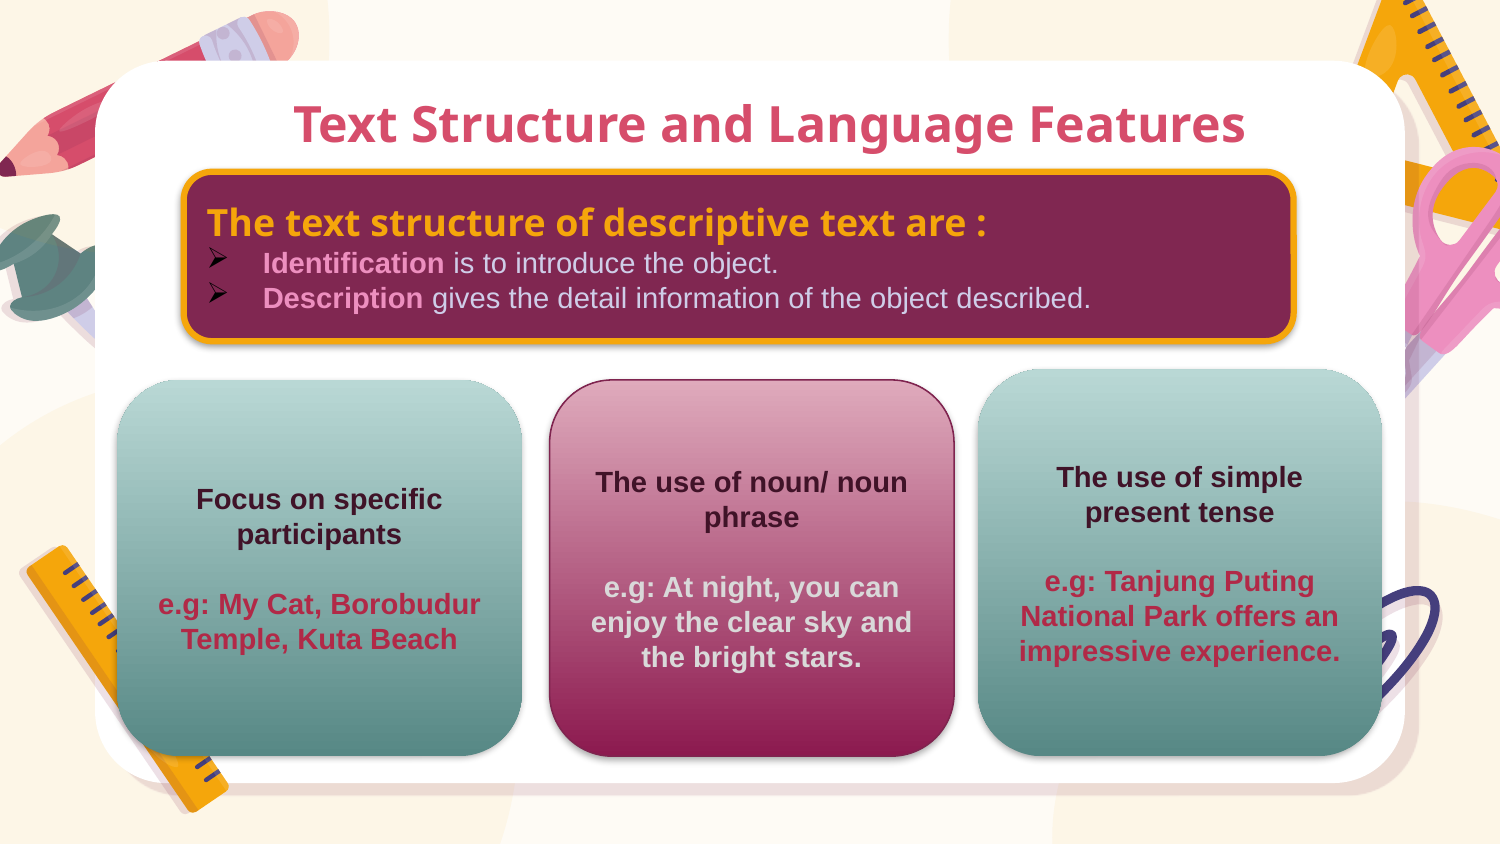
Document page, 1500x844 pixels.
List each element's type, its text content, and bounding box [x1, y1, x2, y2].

title [283, 352, 1217, 701]
text_box Focus on specific participants e.g: My Cat, Borobudur Temple, Kuta Beach [117, 379, 522, 757]
text_box The use of noun/ noun phrase e.g: At night, you can enjoy the clear sky and the bright stars. [548, 379, 955, 757]
title Text Structure and Language Features [73, 77, 1337, 171]
text_box The use of simple present tense e.g: Tanjung Puting National Park offers an impressive experience. [977, 369, 1382, 757]
text_box The text structure of descriptive text are : Identification is to introduce the object. Description gives the detail information of the object described. [180, 168, 1297, 345]
